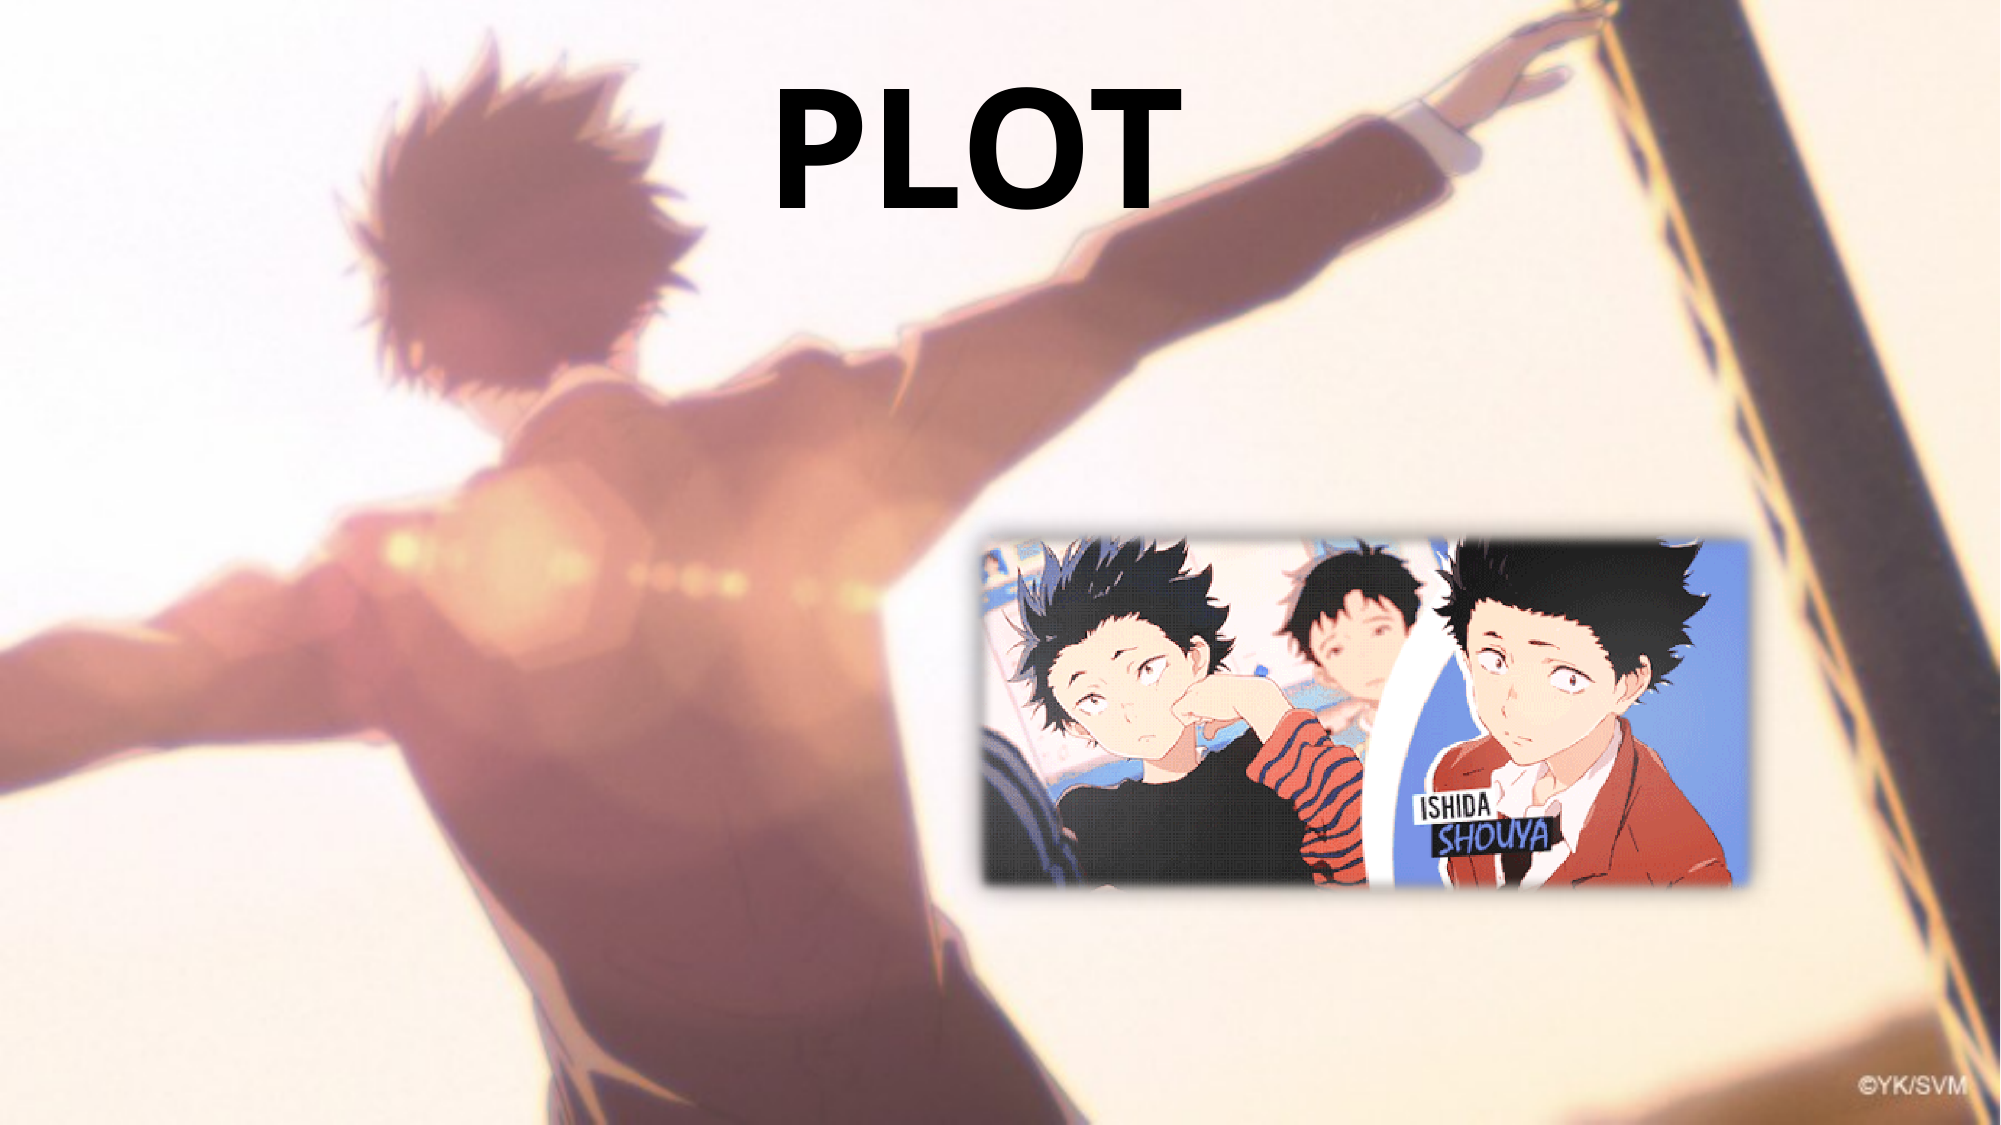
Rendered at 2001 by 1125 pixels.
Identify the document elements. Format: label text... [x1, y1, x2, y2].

text_box PLOT [634, 34, 1316, 250]
picture [0, 0, 2001, 1125]
